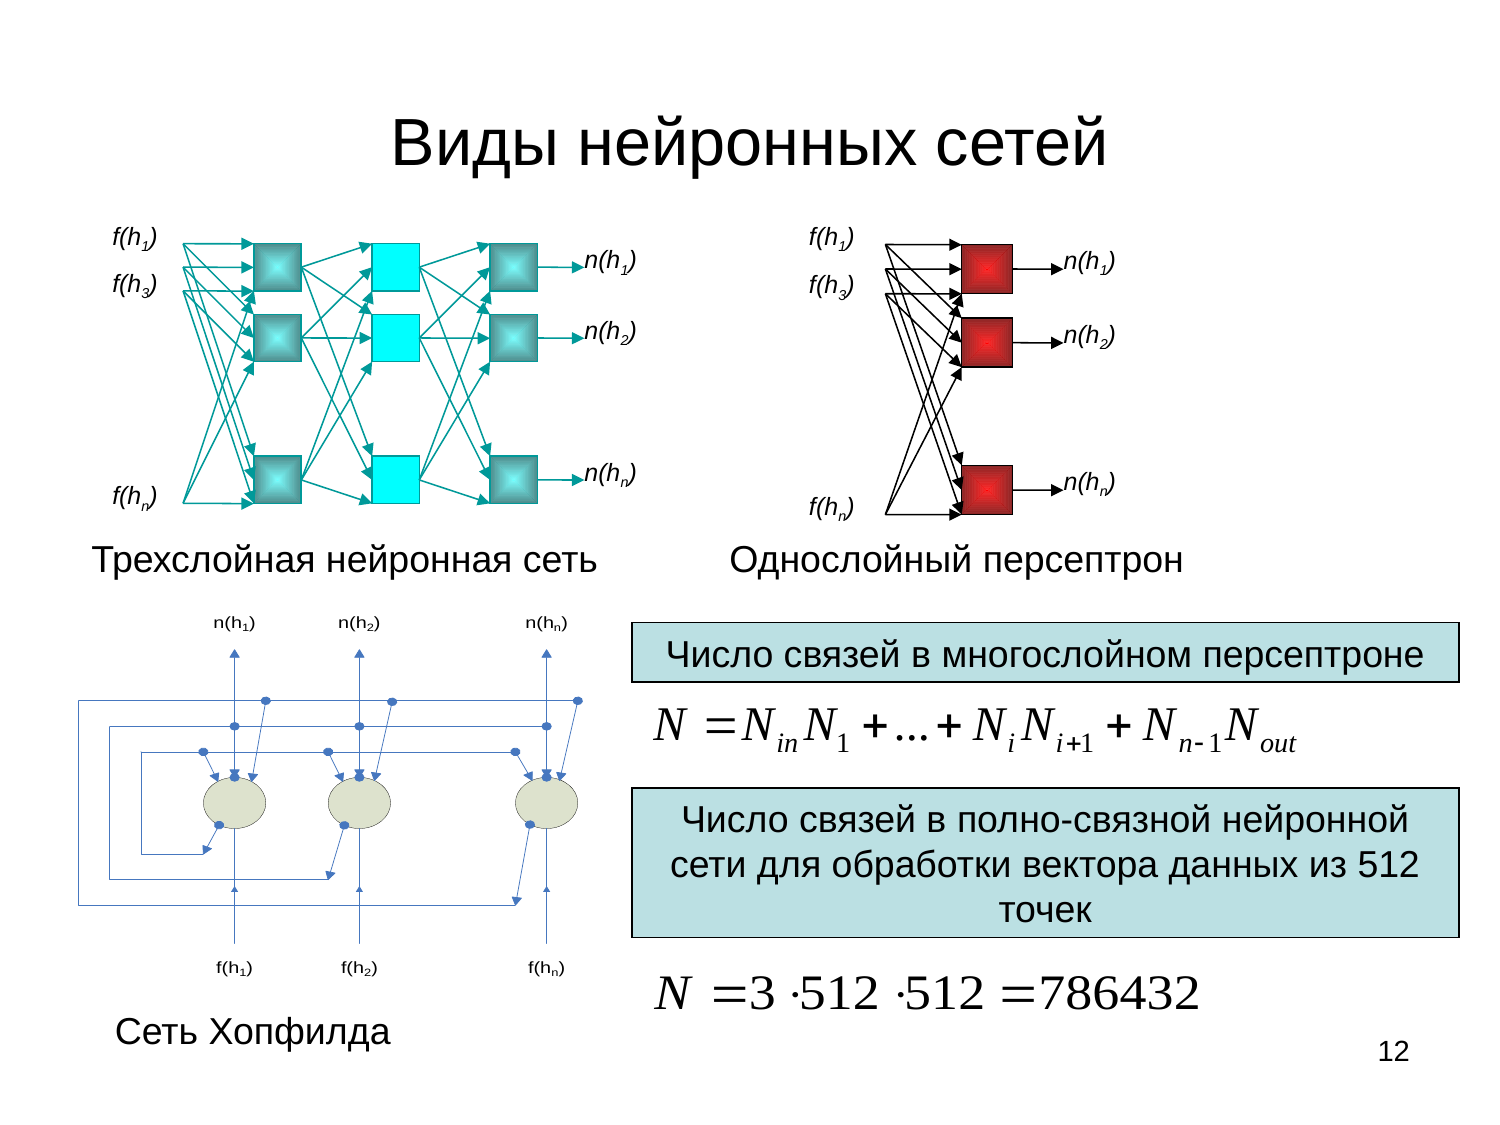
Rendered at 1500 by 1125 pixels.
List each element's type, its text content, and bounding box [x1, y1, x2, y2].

text_box [955, 307, 962, 319]
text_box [643, 963, 1211, 1023]
slide_number 12 [1074, 1024, 1426, 1103]
text_box [941, 407, 964, 466]
text_box [231, 284, 253, 298]
text_box Число связей в многослойном персептроне [631, 622, 1459, 683]
text_box [303, 361, 373, 478]
text_box [208, 261, 254, 274]
text_box [184, 497, 254, 510]
text_box [943, 349, 962, 367]
text_box f(hn) [112, 479, 184, 527]
text_box [301, 480, 373, 506]
text_box [237, 344, 254, 362]
text_box f(h3) [112, 267, 184, 315]
text_box Число связей в полно-связной нейронной сети для обработки вектора данных из 512 точек [631, 788, 1459, 938]
text_box f(h1) [112, 219, 184, 267]
text_box [253, 456, 302, 504]
text_box [419, 241, 491, 267]
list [643, 692, 1306, 765]
text_box [1012, 336, 1063, 350]
text_box f(hn) [809, 490, 886, 527]
text_box n(h2) [1063, 318, 1140, 368]
text_box [253, 314, 302, 362]
text_box [490, 243, 538, 291]
text_box [888, 367, 962, 510]
text_box n(h1) [1063, 244, 1140, 294]
text_box [886, 508, 962, 521]
text_box [1012, 483, 1063, 497]
text_box [948, 329, 962, 343]
text_box [421, 361, 491, 478]
text_box Сеть Хопфилда [100, 999, 656, 1060]
text_box f(h1) [809, 220, 886, 268]
text_box [184, 290, 256, 501]
text_box [490, 314, 538, 362]
text_box n(h1) [584, 243, 656, 291]
text_box [482, 305, 491, 315]
text_box [253, 243, 302, 291]
text_box [473, 332, 491, 345]
text_box [235, 400, 256, 457]
text_box [419, 290, 492, 480]
text_box [458, 416, 491, 480]
text_box [225, 419, 256, 503]
text_box [247, 303, 254, 315]
text_box [420, 267, 491, 337]
text_box [344, 296, 367, 314]
text_box [961, 244, 1013, 294]
text_box [301, 241, 373, 267]
text_box [184, 244, 249, 312]
text_box [372, 456, 420, 504]
text_box [355, 331, 373, 345]
text_box Однослойный персептрон [714, 527, 1270, 587]
text_box [961, 465, 1013, 515]
text_box [490, 456, 538, 504]
text_box [364, 305, 373, 315]
text_box [886, 244, 957, 316]
text_box f(h3) [809, 268, 886, 319]
text_box [936, 418, 964, 491]
text_box [937, 287, 961, 300]
text_box [887, 238, 962, 251]
text_box [185, 361, 254, 500]
text_box [184, 237, 254, 250]
text_box Трехслойная нейронная сеть [76, 527, 632, 587]
text_box [350, 399, 374, 457]
text_box [340, 416, 373, 480]
text_box [538, 261, 584, 274]
text_box [931, 427, 964, 514]
text_box [886, 293, 964, 514]
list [76, 609, 585, 984]
text_box [419, 480, 491, 506]
text_box n(hn) [584, 456, 656, 504]
text_box [302, 267, 373, 337]
text_box [462, 296, 485, 314]
text_box [911, 262, 962, 276]
text_box [961, 318, 1013, 368]
text_box n(hn) [1063, 465, 1140, 515]
title Виды нейронных сетей [74, 44, 1426, 233]
text_box [230, 410, 256, 480]
text_box n(h2) [584, 314, 656, 362]
text_box [468, 399, 492, 457]
text_box [372, 243, 420, 291]
text_box [240, 324, 254, 338]
text_box [1012, 262, 1063, 276]
text_box [538, 332, 584, 345]
text_box [372, 314, 420, 362]
text_box [538, 473, 584, 487]
text_box [301, 290, 374, 480]
